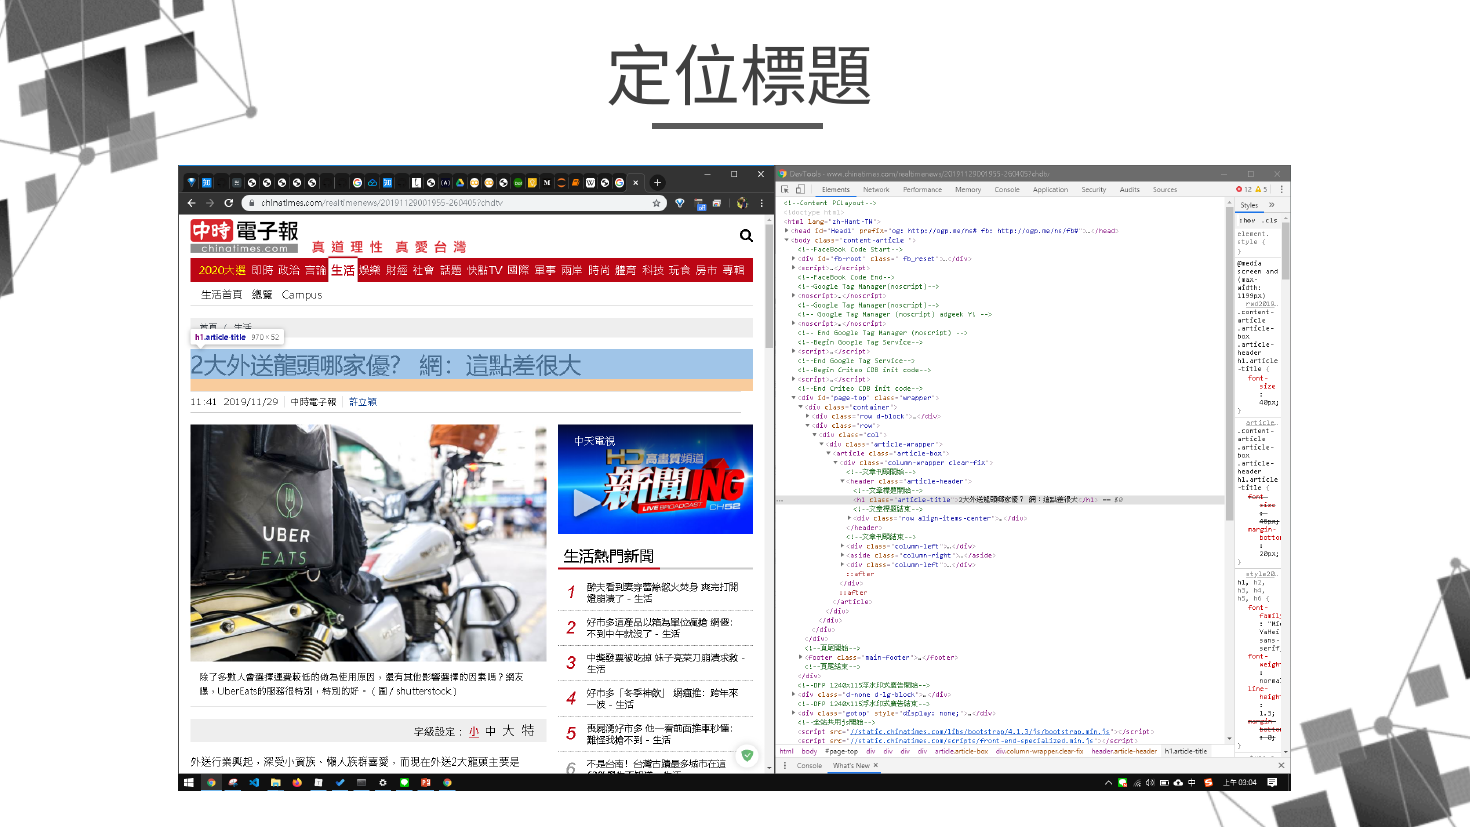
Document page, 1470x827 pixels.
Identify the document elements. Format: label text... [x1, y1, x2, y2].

picture [0, 0, 1470, 827]
list 定位標題 [483, 34, 997, 123]
